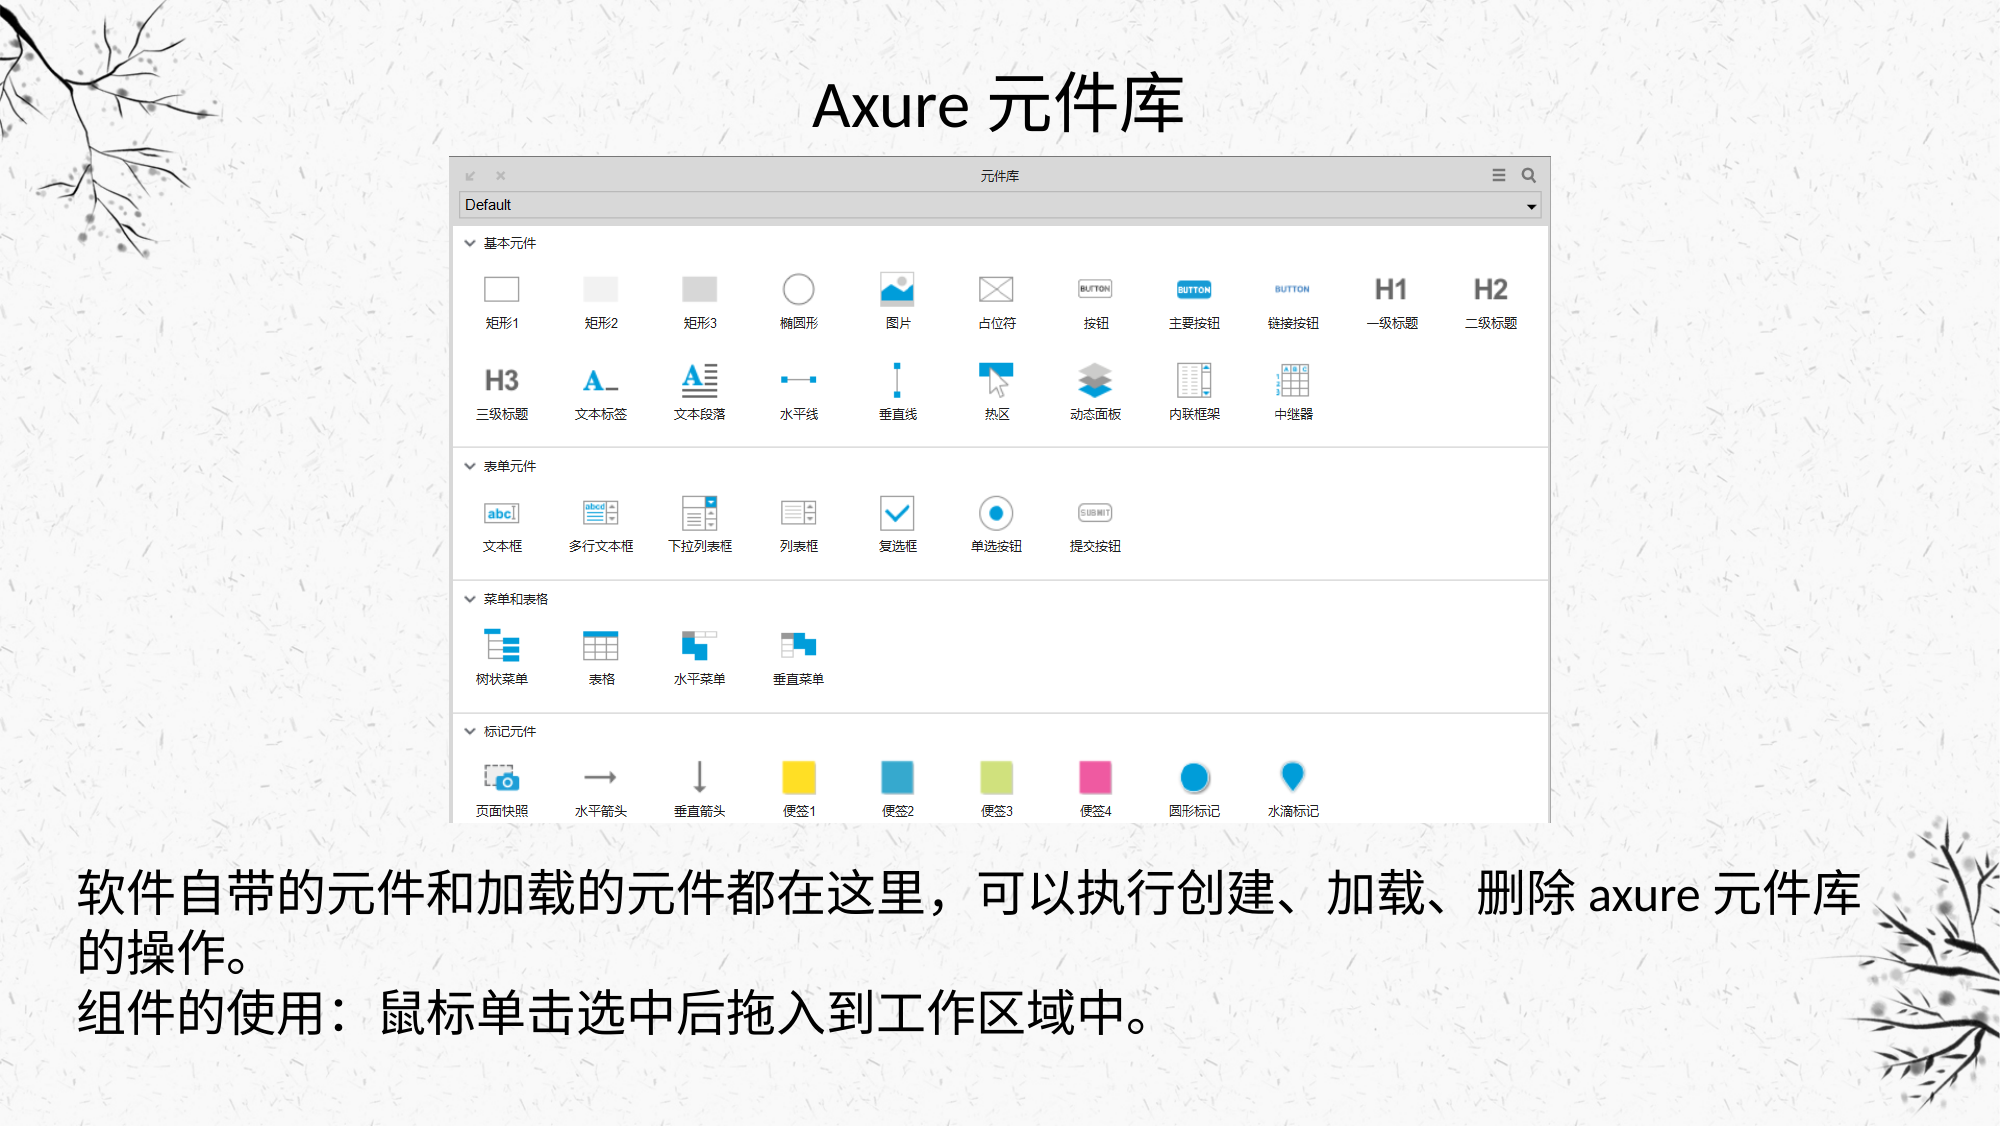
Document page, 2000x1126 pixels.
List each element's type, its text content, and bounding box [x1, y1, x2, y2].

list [449, 155, 1551, 823]
title Axure元件库 [99, 45, 1900, 157]
slide_number [1433, 1050, 1900, 1103]
picture [0, 0, 2000, 1126]
text_box 软件自带的元件和加载的元件都在这里，可以执行创建、加载、删除axure元件库的操作。 组件的使用：鼠标单击选中后拖入到工作区域中。 [61, 854, 1900, 1050]
